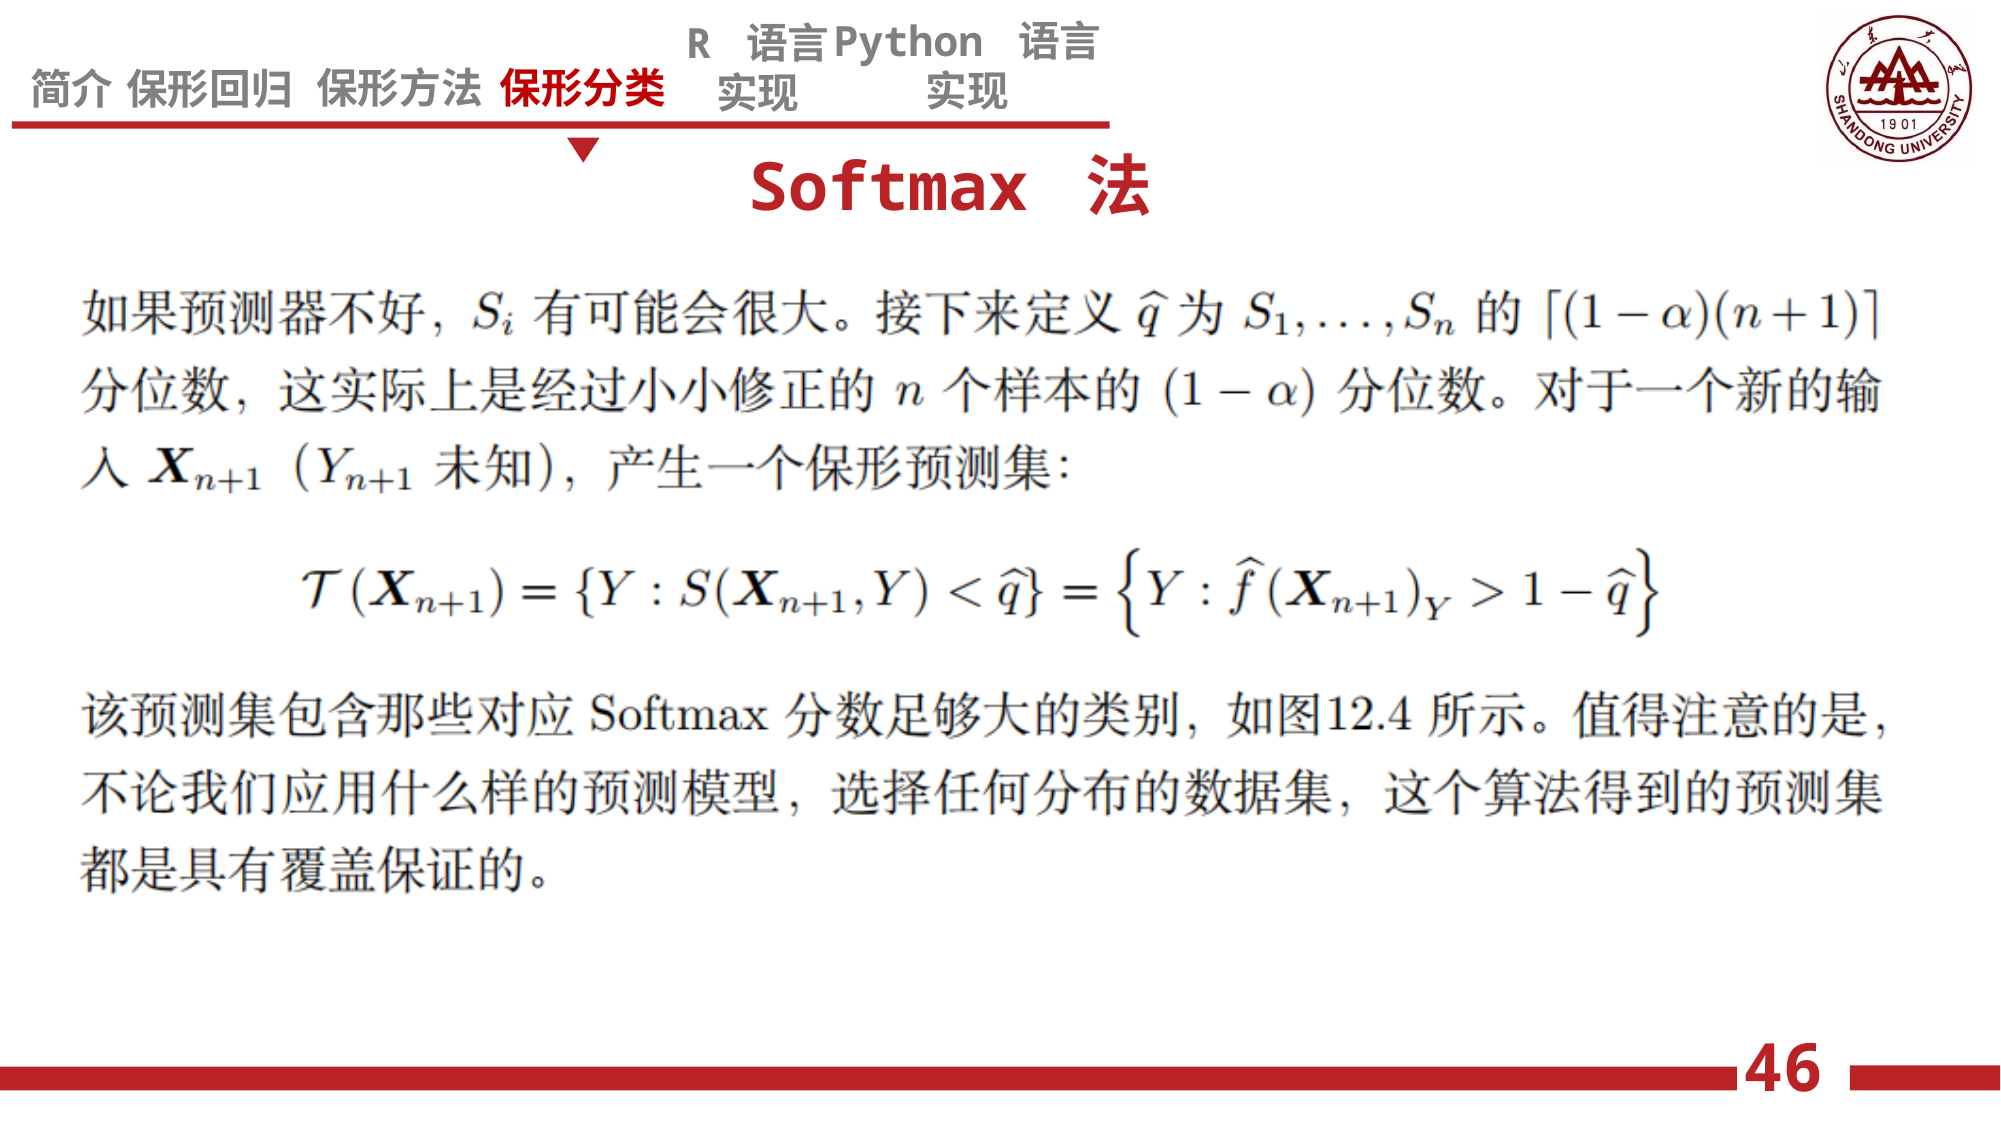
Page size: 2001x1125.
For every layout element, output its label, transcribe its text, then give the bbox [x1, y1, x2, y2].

text_box Softmax 法 [694, 136, 1167, 232]
picture [1820, 9, 1977, 167]
picture [75, 271, 1897, 915]
